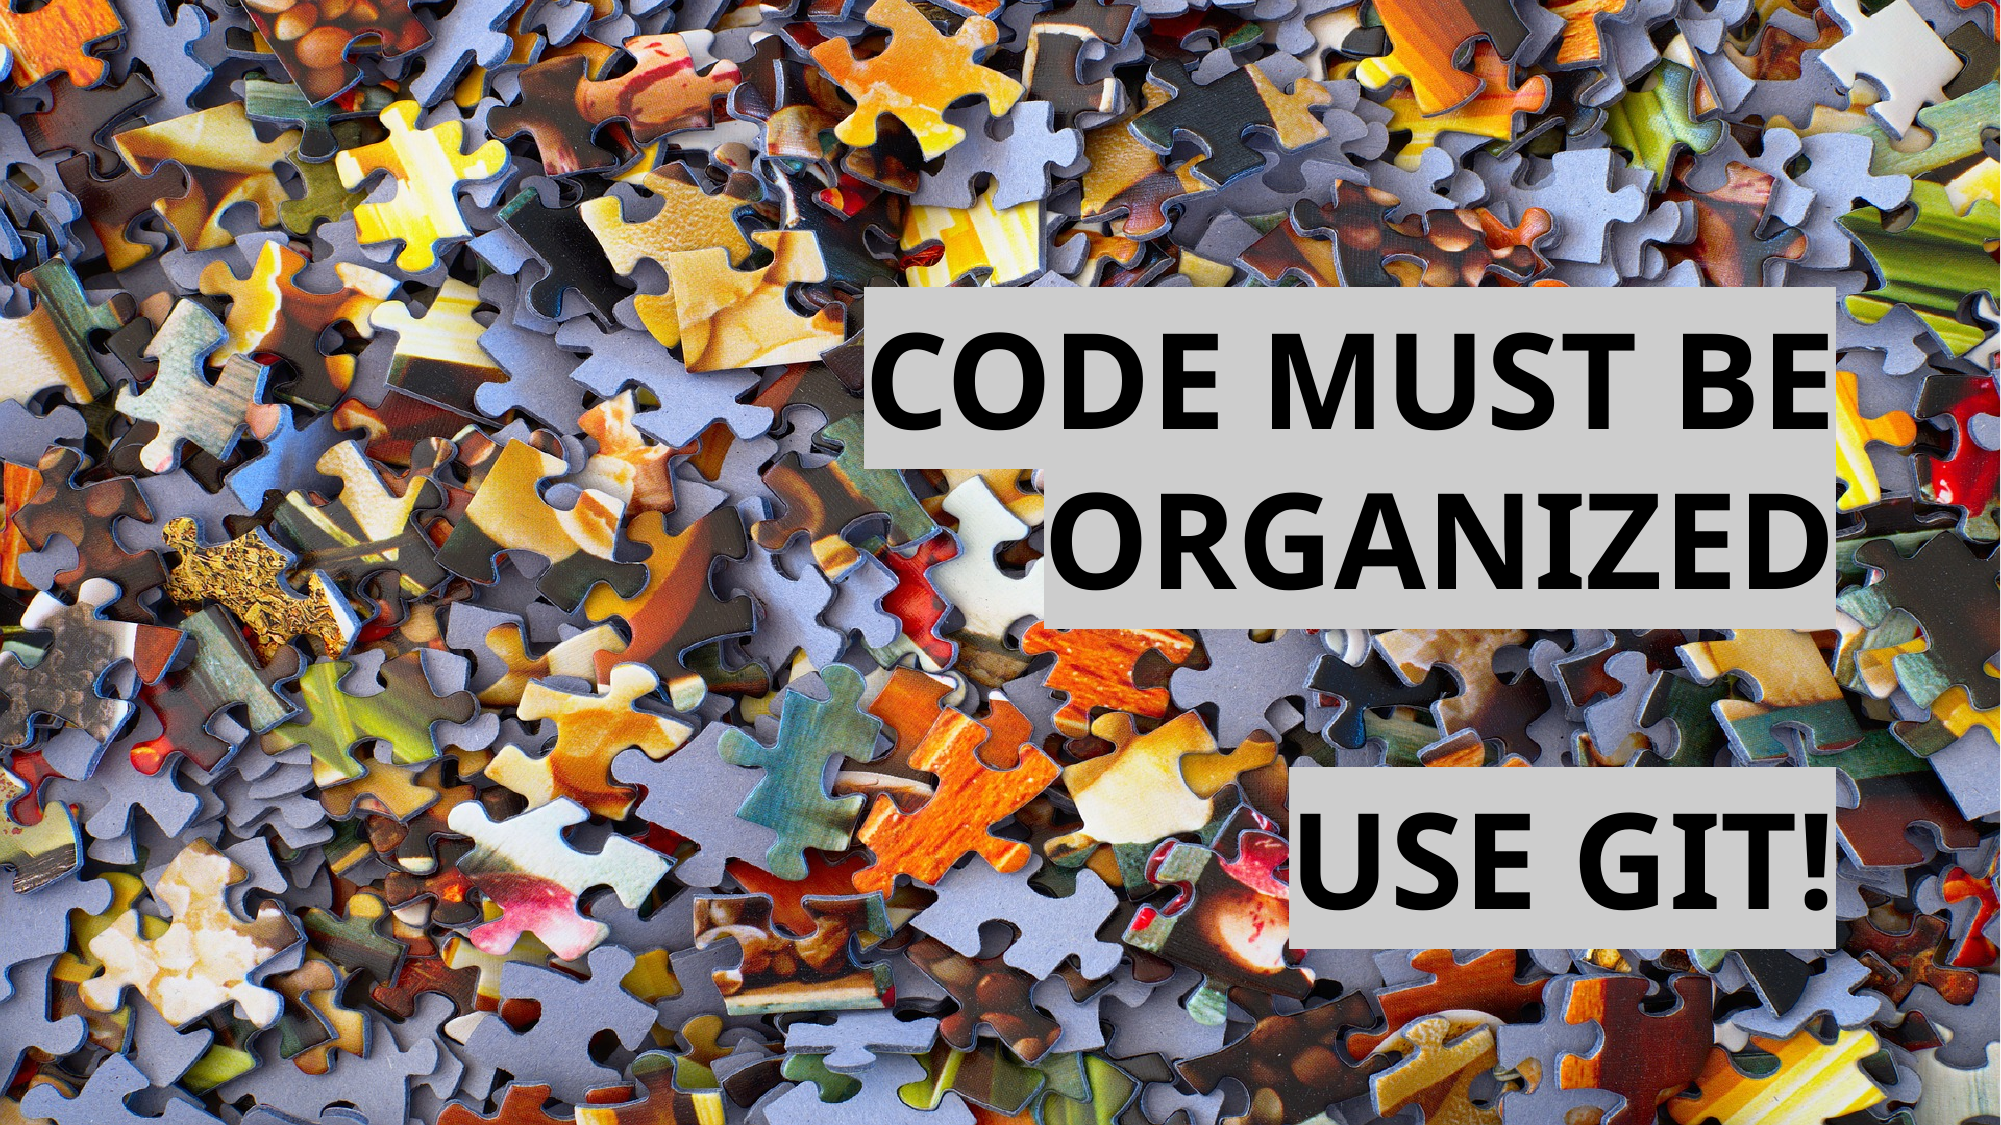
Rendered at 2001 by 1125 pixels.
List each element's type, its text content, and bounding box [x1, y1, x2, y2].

text_box CODE MUST BE ORGANIZED USE GIT! [647, 276, 1857, 1062]
picture [0, 0, 2001, 1125]
